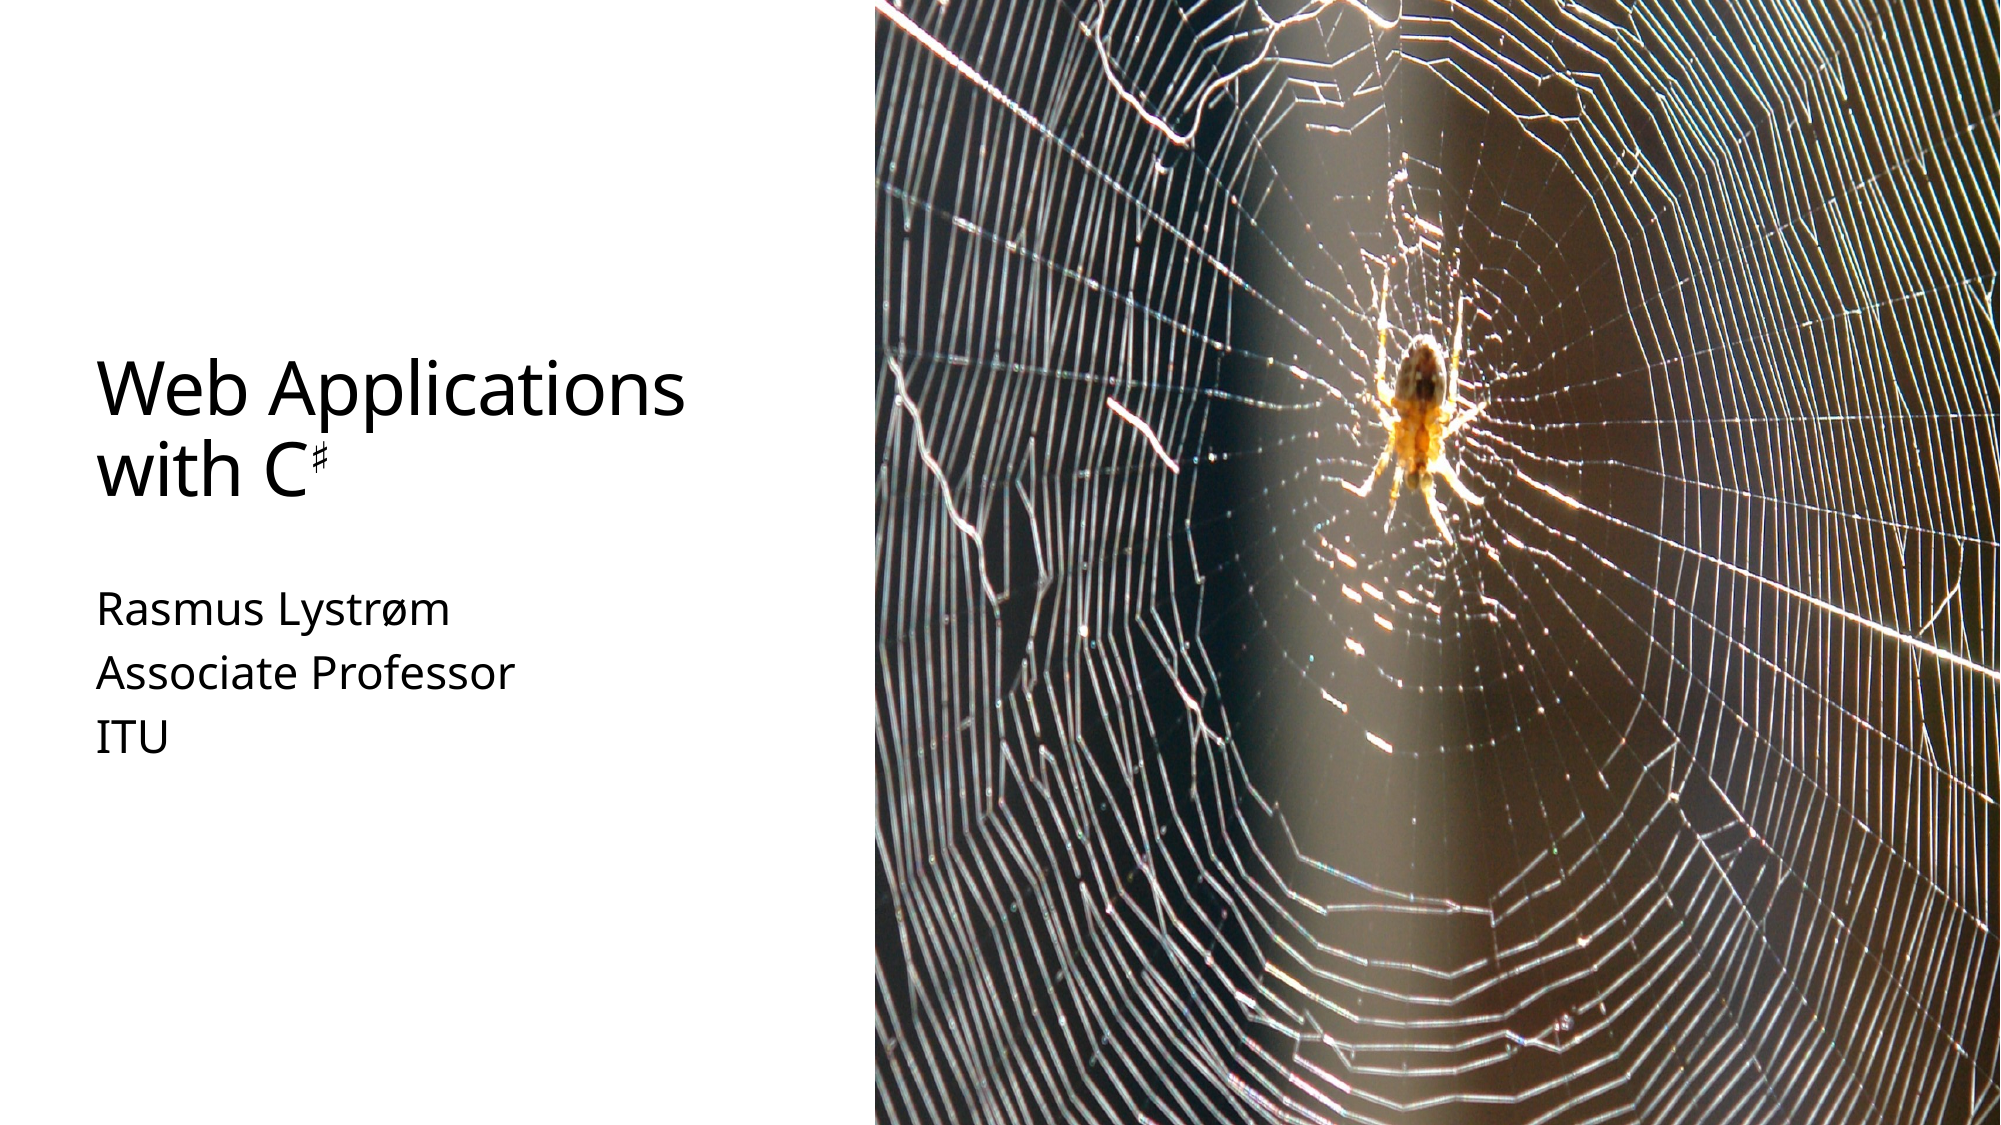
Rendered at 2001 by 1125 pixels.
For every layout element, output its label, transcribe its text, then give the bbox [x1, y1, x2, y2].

picture [874, 0, 2000, 1125]
title Web Applications with C♯ [96, 96, 779, 513]
list Rasmus Lystrøm Associate Professor ITU [95, 579, 779, 1029]
